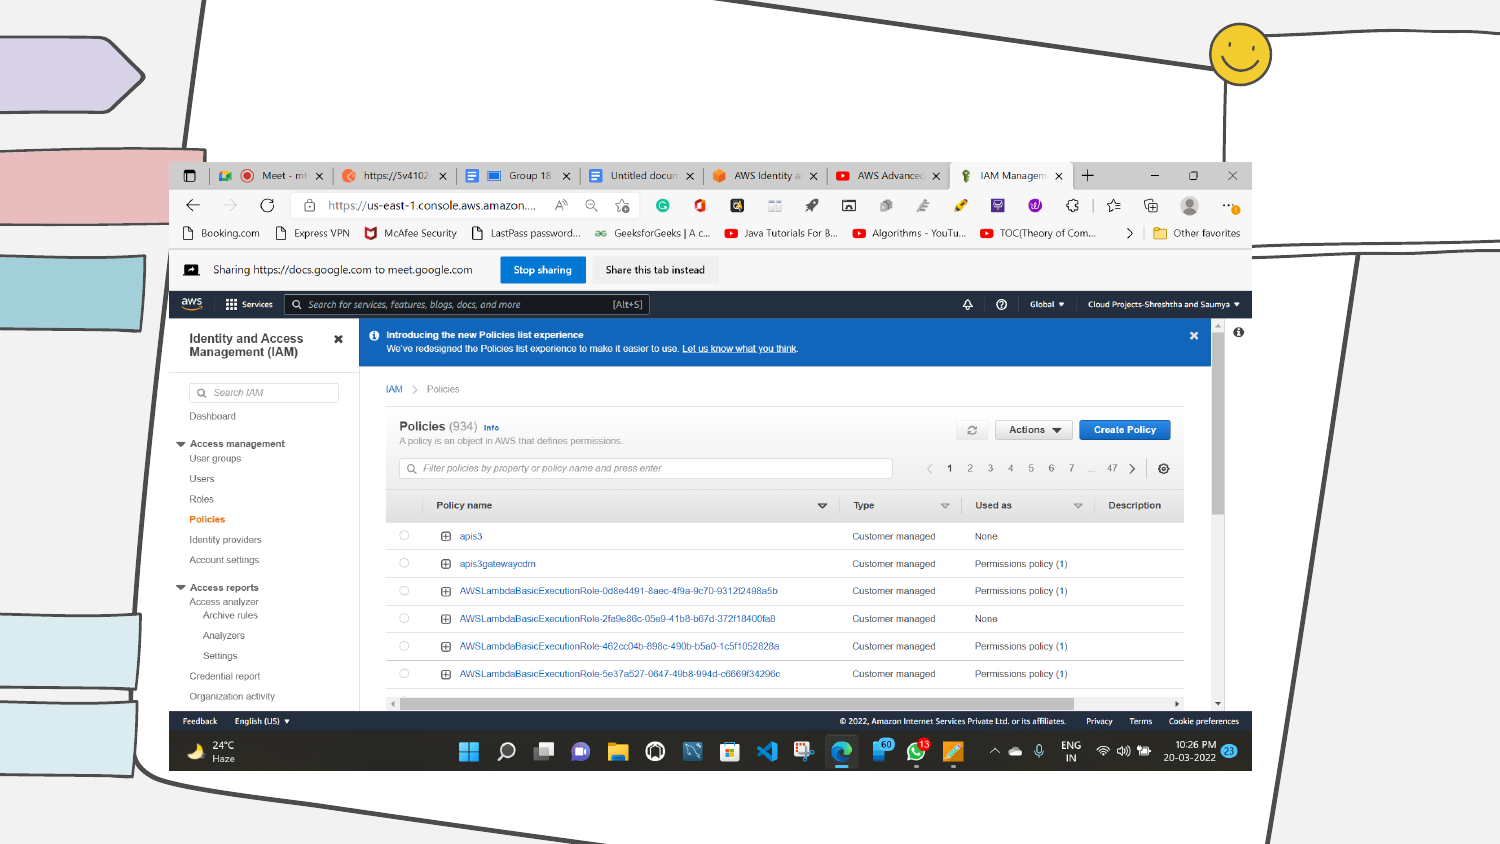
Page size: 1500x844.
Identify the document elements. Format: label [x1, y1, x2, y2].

picture [168, 161, 1252, 771]
